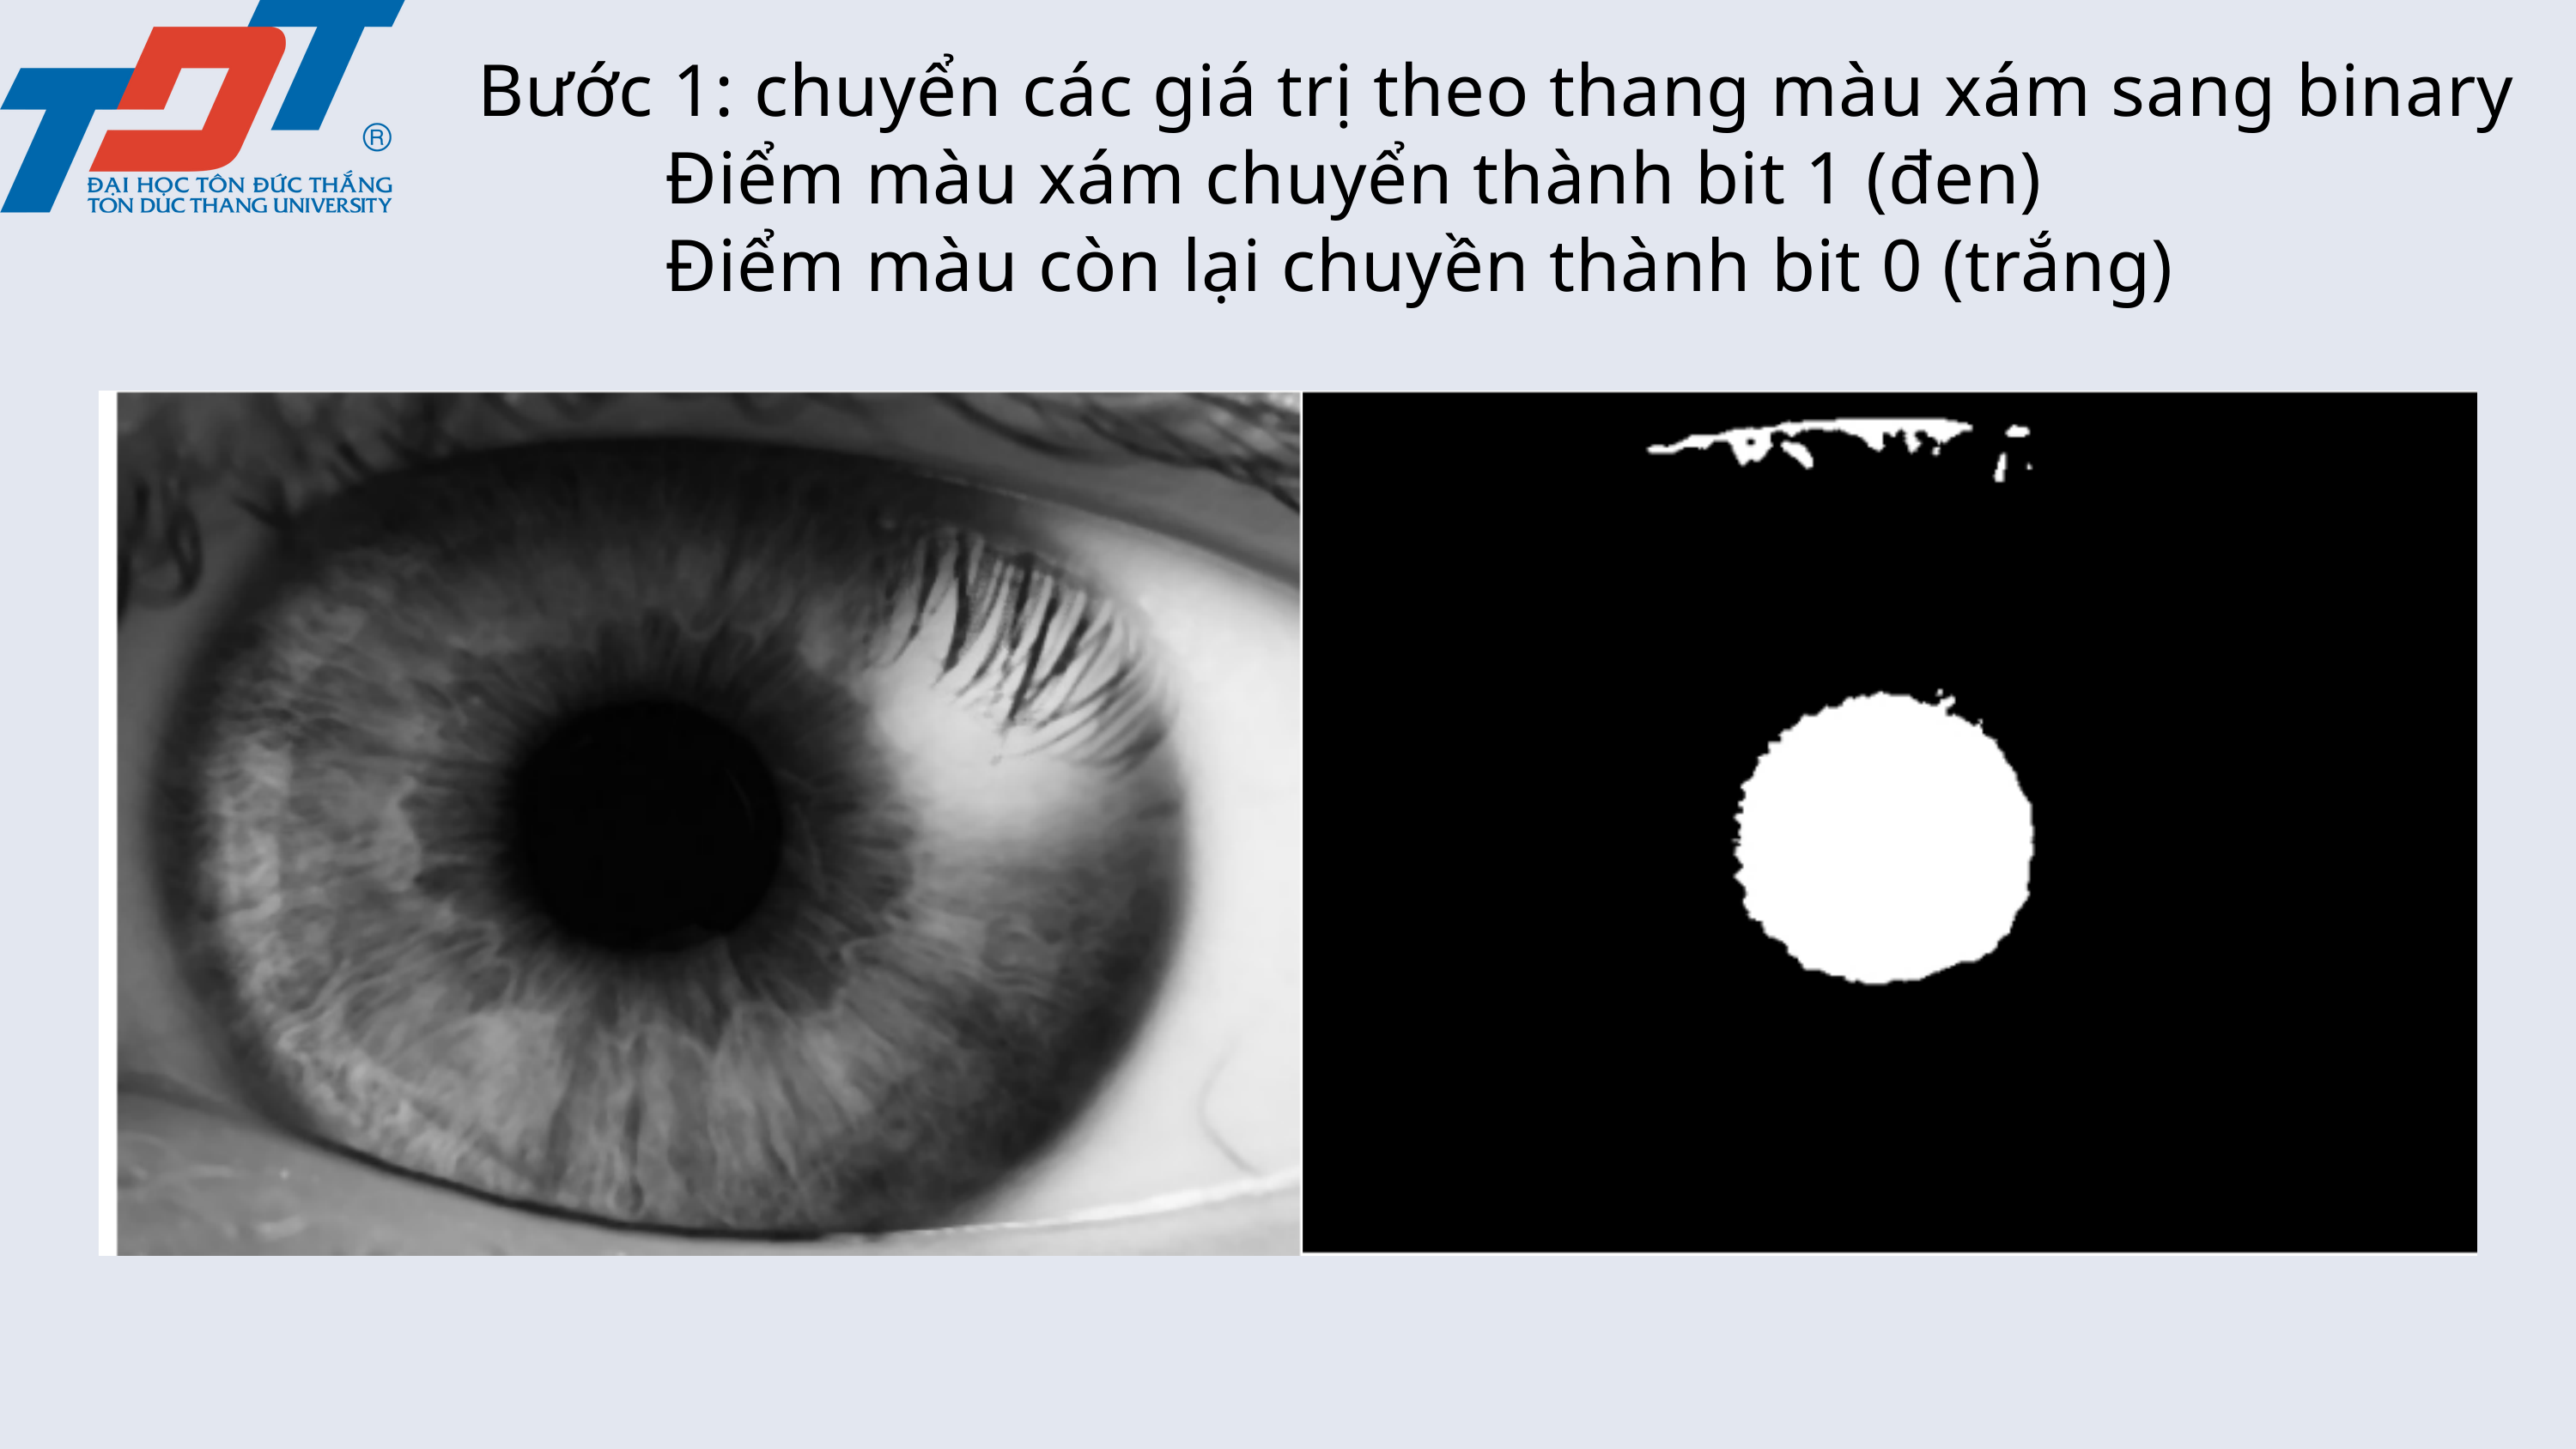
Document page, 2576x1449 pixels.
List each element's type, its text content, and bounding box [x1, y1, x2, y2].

text_box [0, 0, 411, 213]
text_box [98, 390, 2478, 1257]
text_box Bước 1: chuyển các giá trị theo thang màu xám sang binary Điểm màu xám chuyển thành bit 1 (đen) Điểm màu còn lại chuyền thành bit 0 (trắng) [410, 37, 2576, 306]
